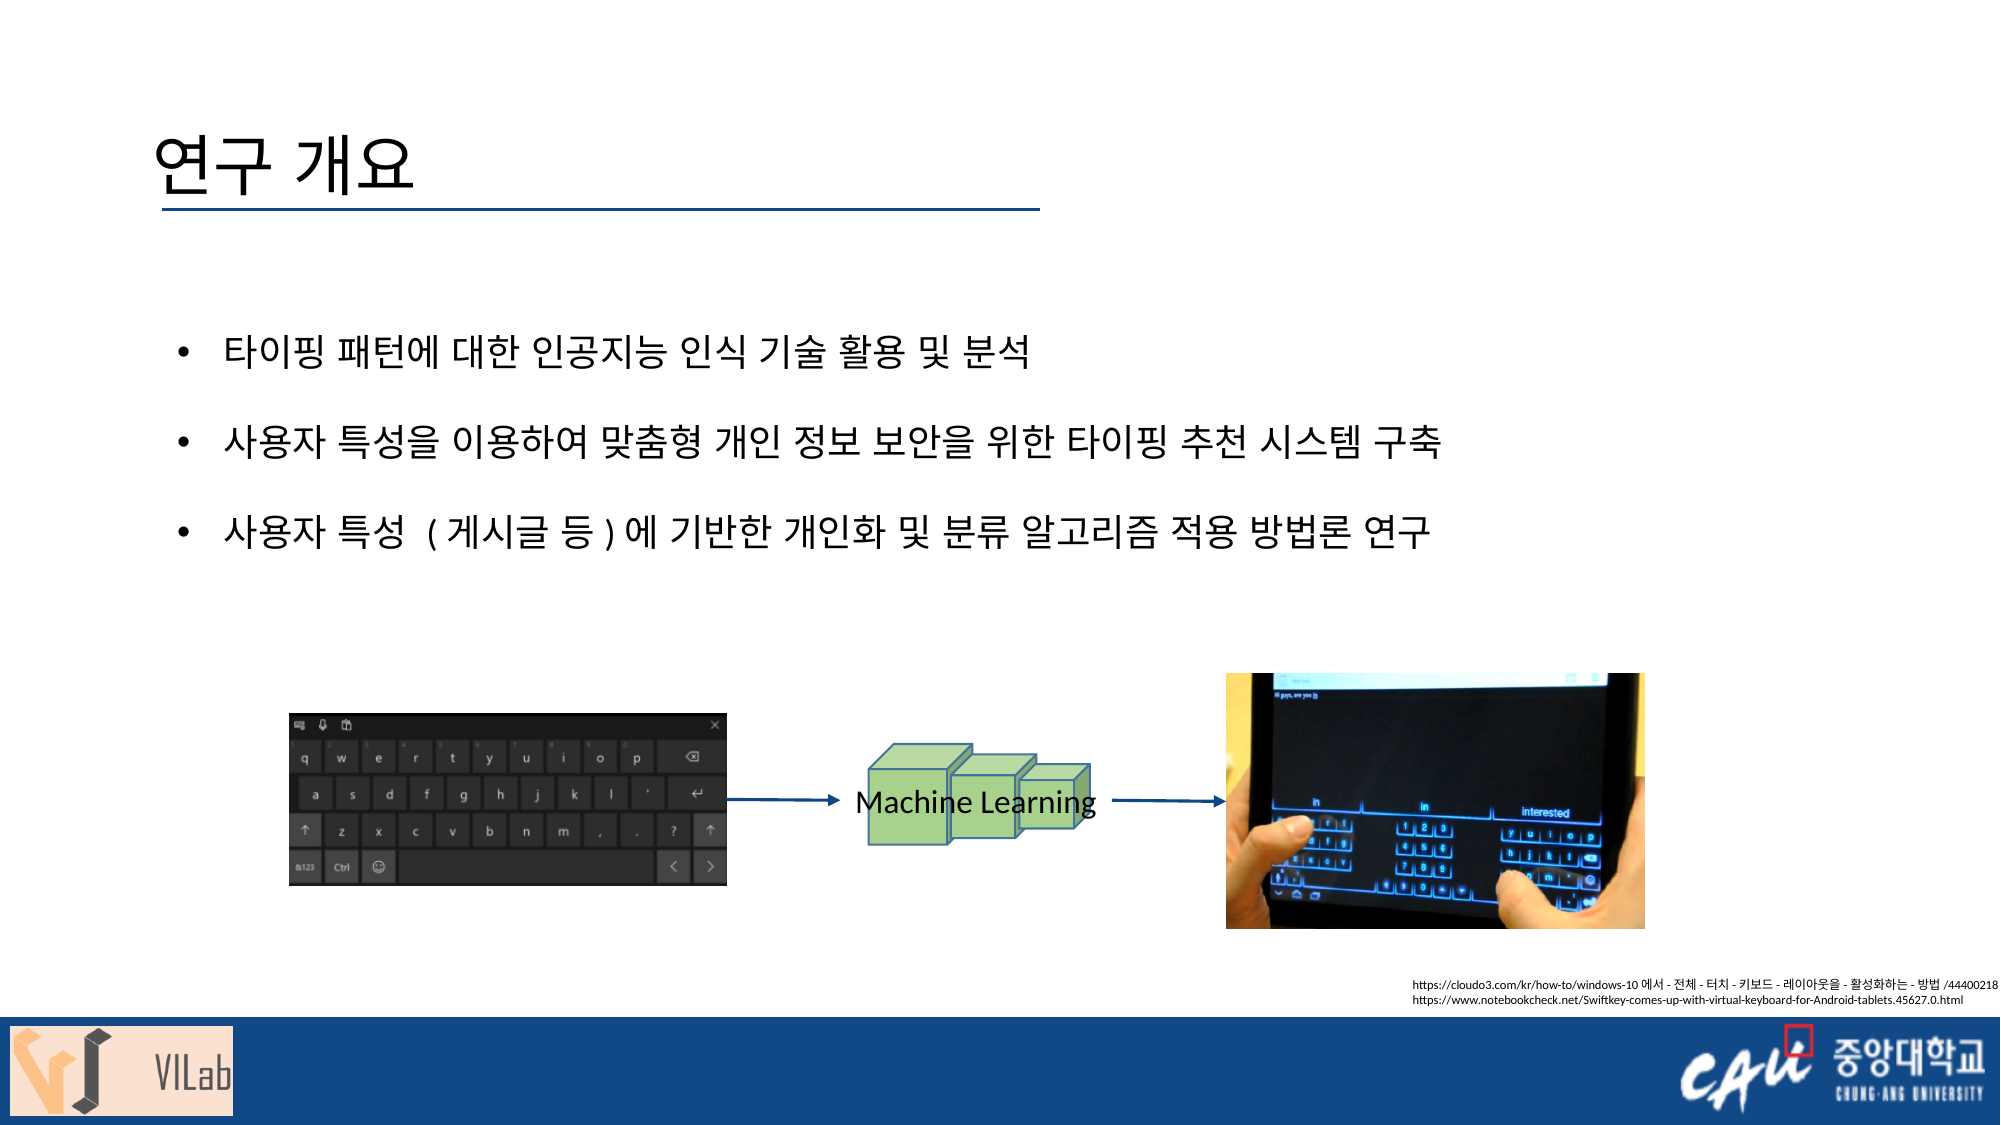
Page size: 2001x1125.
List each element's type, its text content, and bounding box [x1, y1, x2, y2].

picture [289, 713, 727, 886]
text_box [839, 743, 1114, 845]
text_box https://cloudo3.com/kr/how-to/windows-10에서-전체-터치-키보드-레이아웃을-활성화하는-방법/44400218 https://www.notebookcheck.net/Swiftkey-comes-up-with-virtual-keyboard-for-Android-tablets.45627.0.html [1398, 969, 2000, 1015]
text_box 타이핑 패턴에 대한 인공지능 인식 기술 활용 및 분석 사용자 특성을 이용하여 맞춤형 개인 정보 보안을 위한 타이핑 추천 시스템 구축 사용자 특성 (게시글 등)에 기반한 개인화 및 분류 알고리즘 적용 방법론 연구 [162, 276, 1706, 561]
title 연구 개요 [137, 59, 1863, 278]
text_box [0, 1017, 2000, 1125]
picture [1226, 673, 1645, 929]
